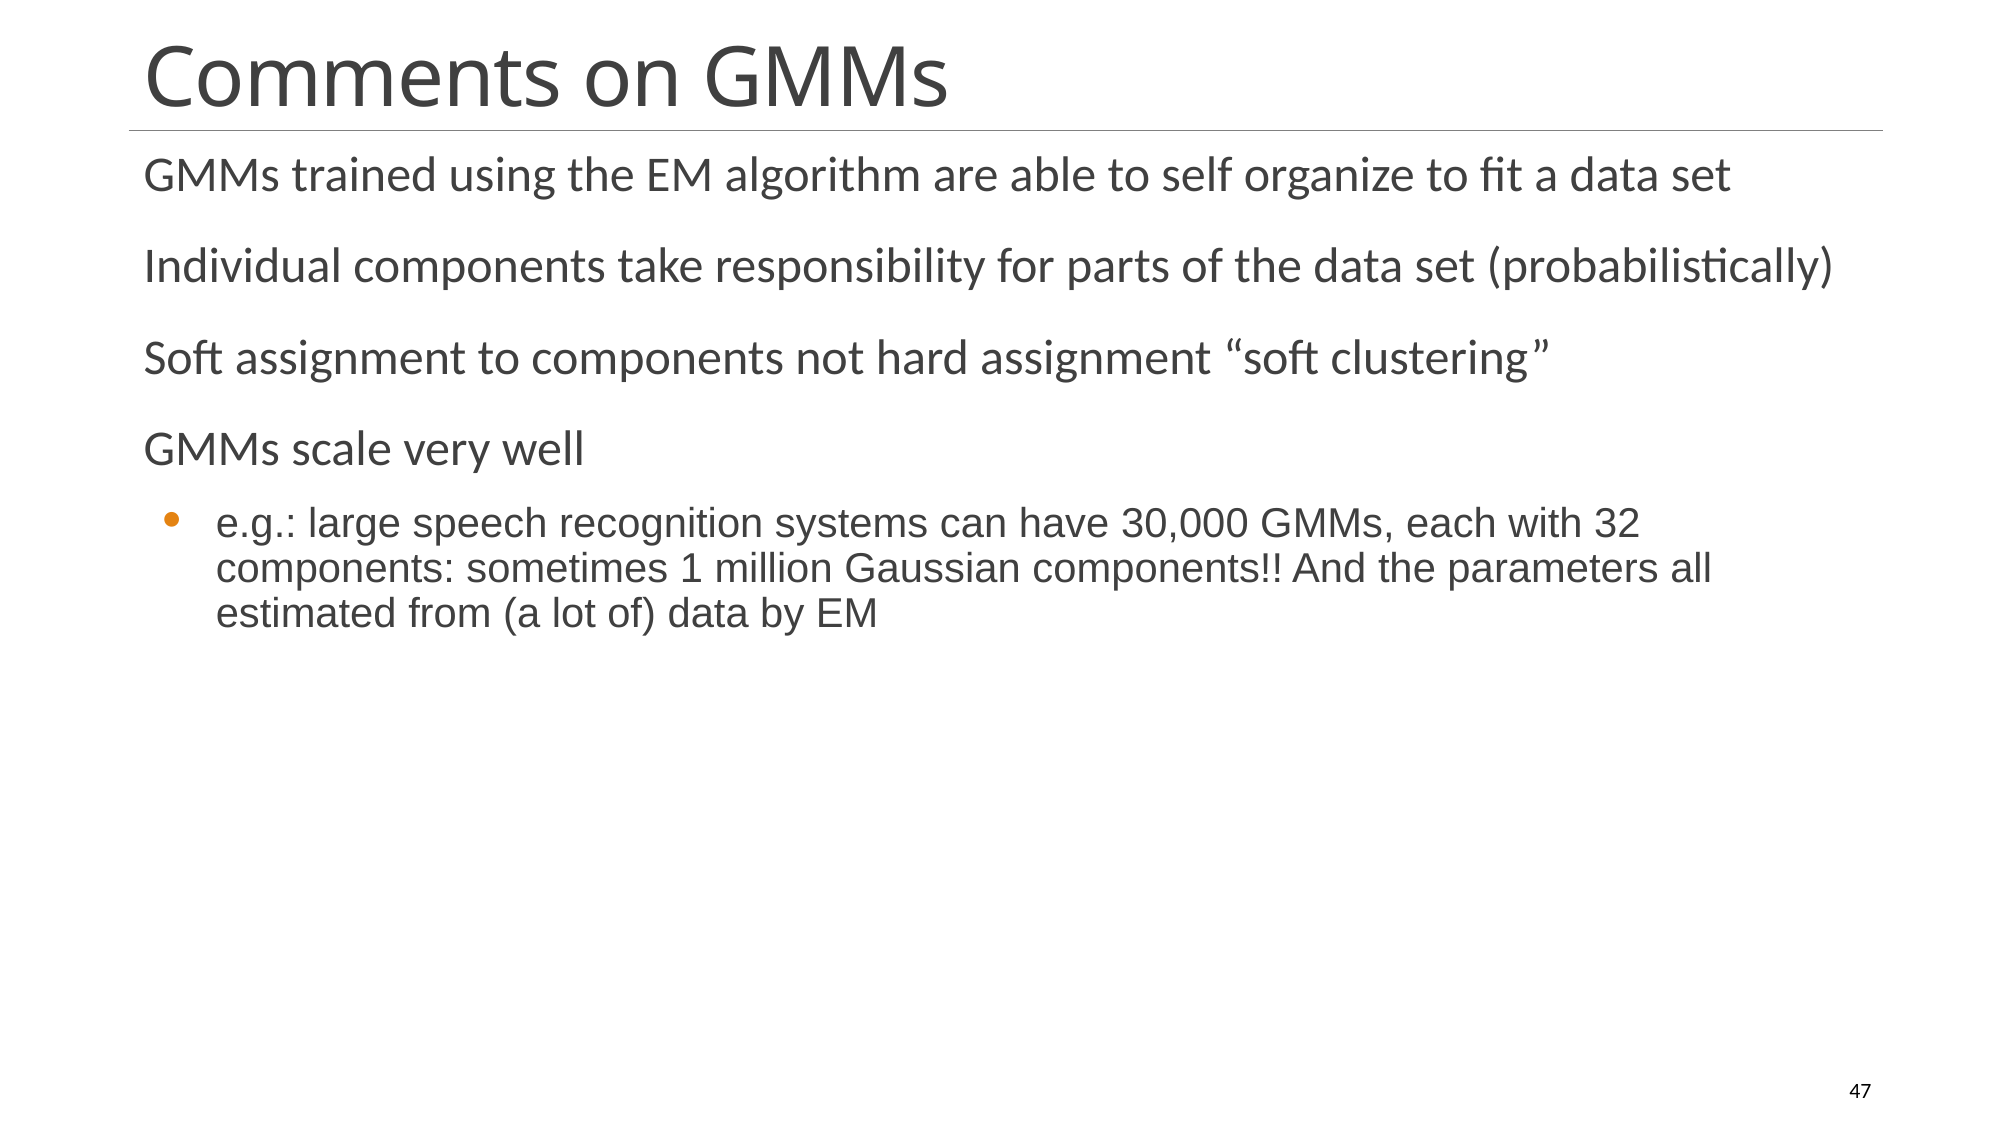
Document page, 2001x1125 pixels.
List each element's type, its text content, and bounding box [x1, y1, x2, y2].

slide_number 47 [1671, 1059, 1887, 1120]
list GMMs trained using the EM algorithm are able to self organize to fit a data set Individual components take responsibility for parts of the data set (probabilistically) Soft assignment to components not hard assignment “soft clustering” GMMs scale very well e.g.: large speech recognition systems can have 30,000 GMMs, each with 32 components: sometimes 1 million Gaussian components!! And the parameters all estimated from (a lot of) data by EM [128, 140, 1883, 1034]
title Comments on GMMs [128, 19, 1883, 131]
